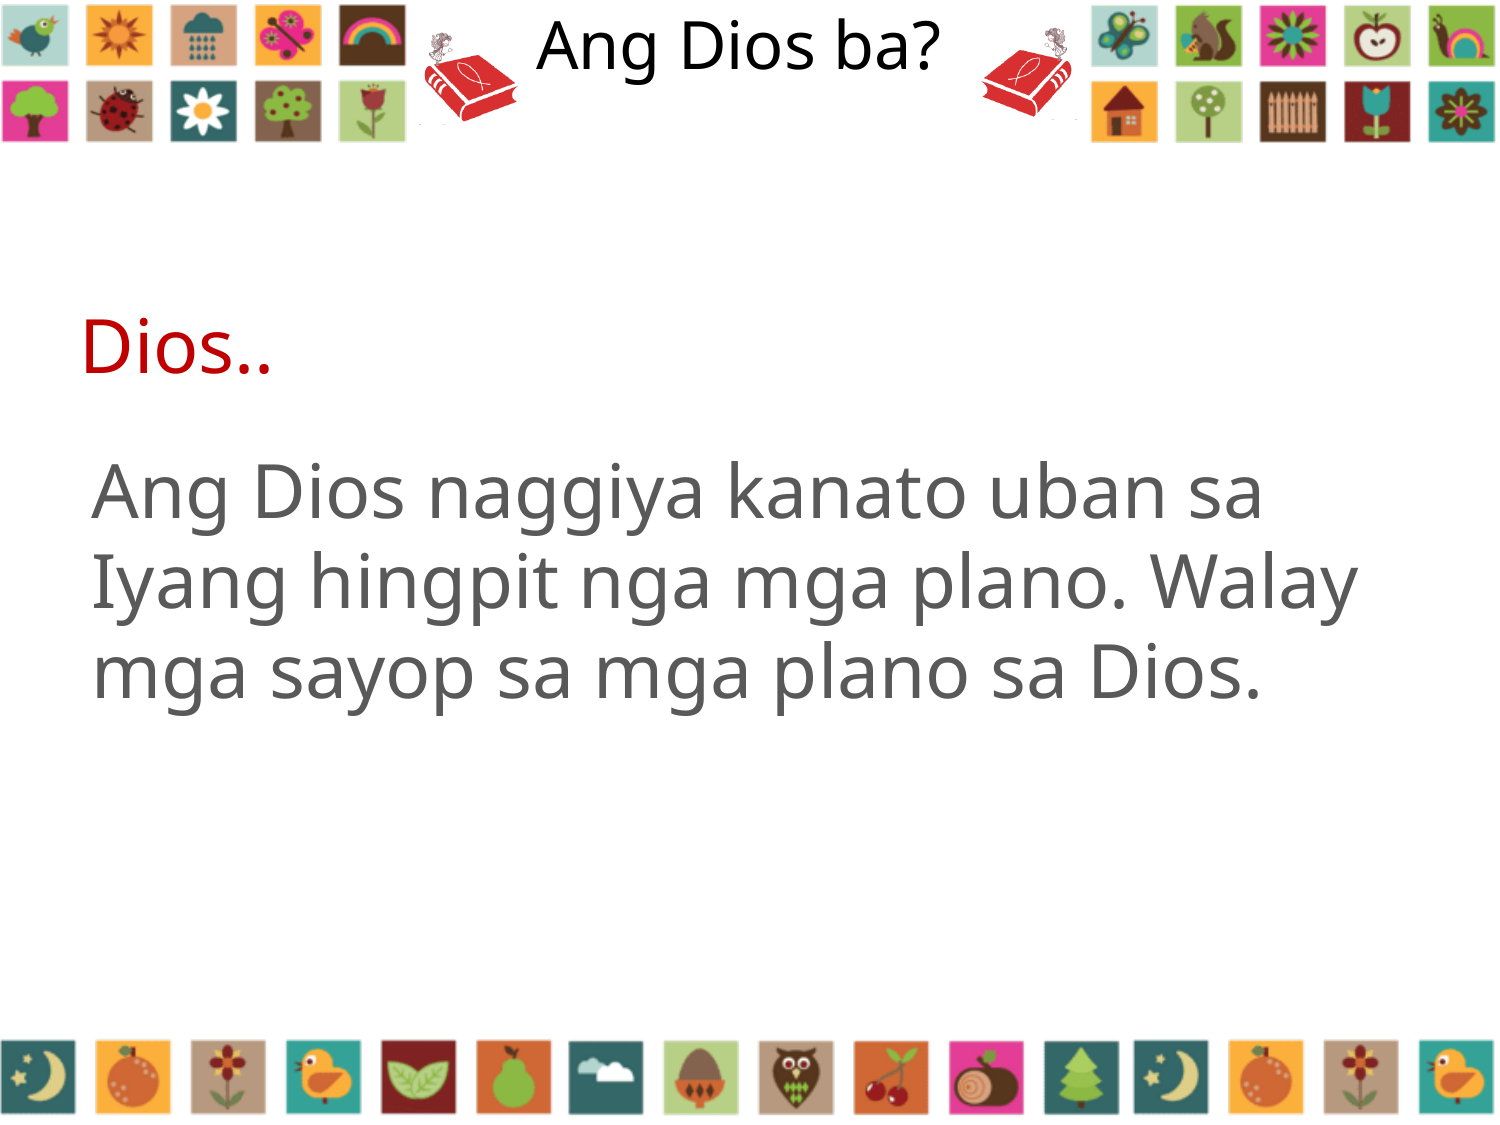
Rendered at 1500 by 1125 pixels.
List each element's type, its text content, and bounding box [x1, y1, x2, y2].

text_box Dios.. [64, 290, 1412, 396]
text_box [0, 1028, 1500, 1118]
text_box Ang Dios ba? [414, 0, 1080, 91]
text_box Ang Dios naggiya kanato uban sa Iyang hingpit nga mga plano. Walay mga sayop sa mga plano sa Dios. [76, 436, 1424, 722]
picture [950, 3, 1500, 150]
picture [0, 3, 550, 150]
